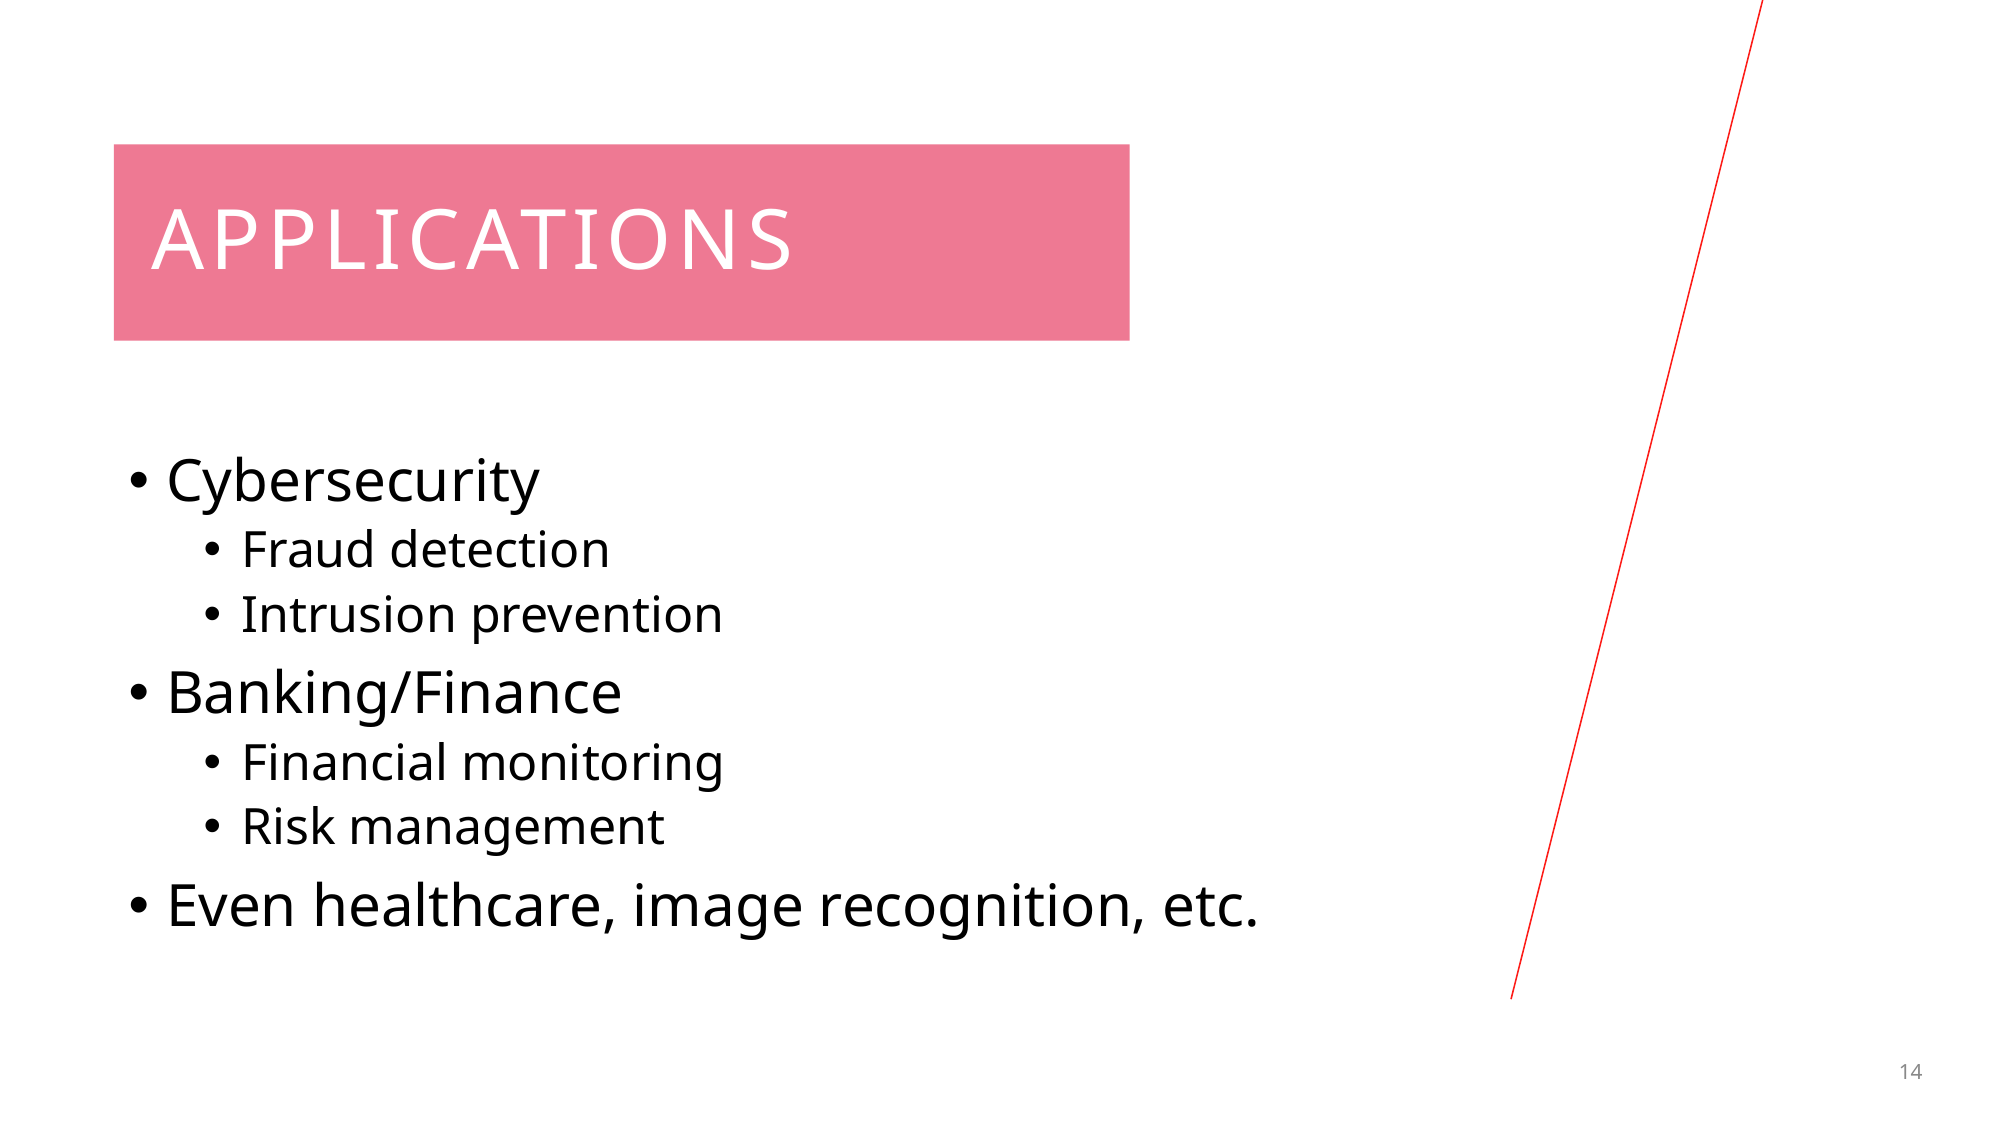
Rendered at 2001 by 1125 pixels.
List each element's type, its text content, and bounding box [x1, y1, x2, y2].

title Applications [113, 144, 1130, 341]
list Cybersecurity Fraud detection Intrusion prevention Banking/Finance Financial monitoring Risk management Even healthcare, image recognition, etc. [113, 443, 1877, 981]
slide_number 14 [1684, 1042, 1938, 1103]
